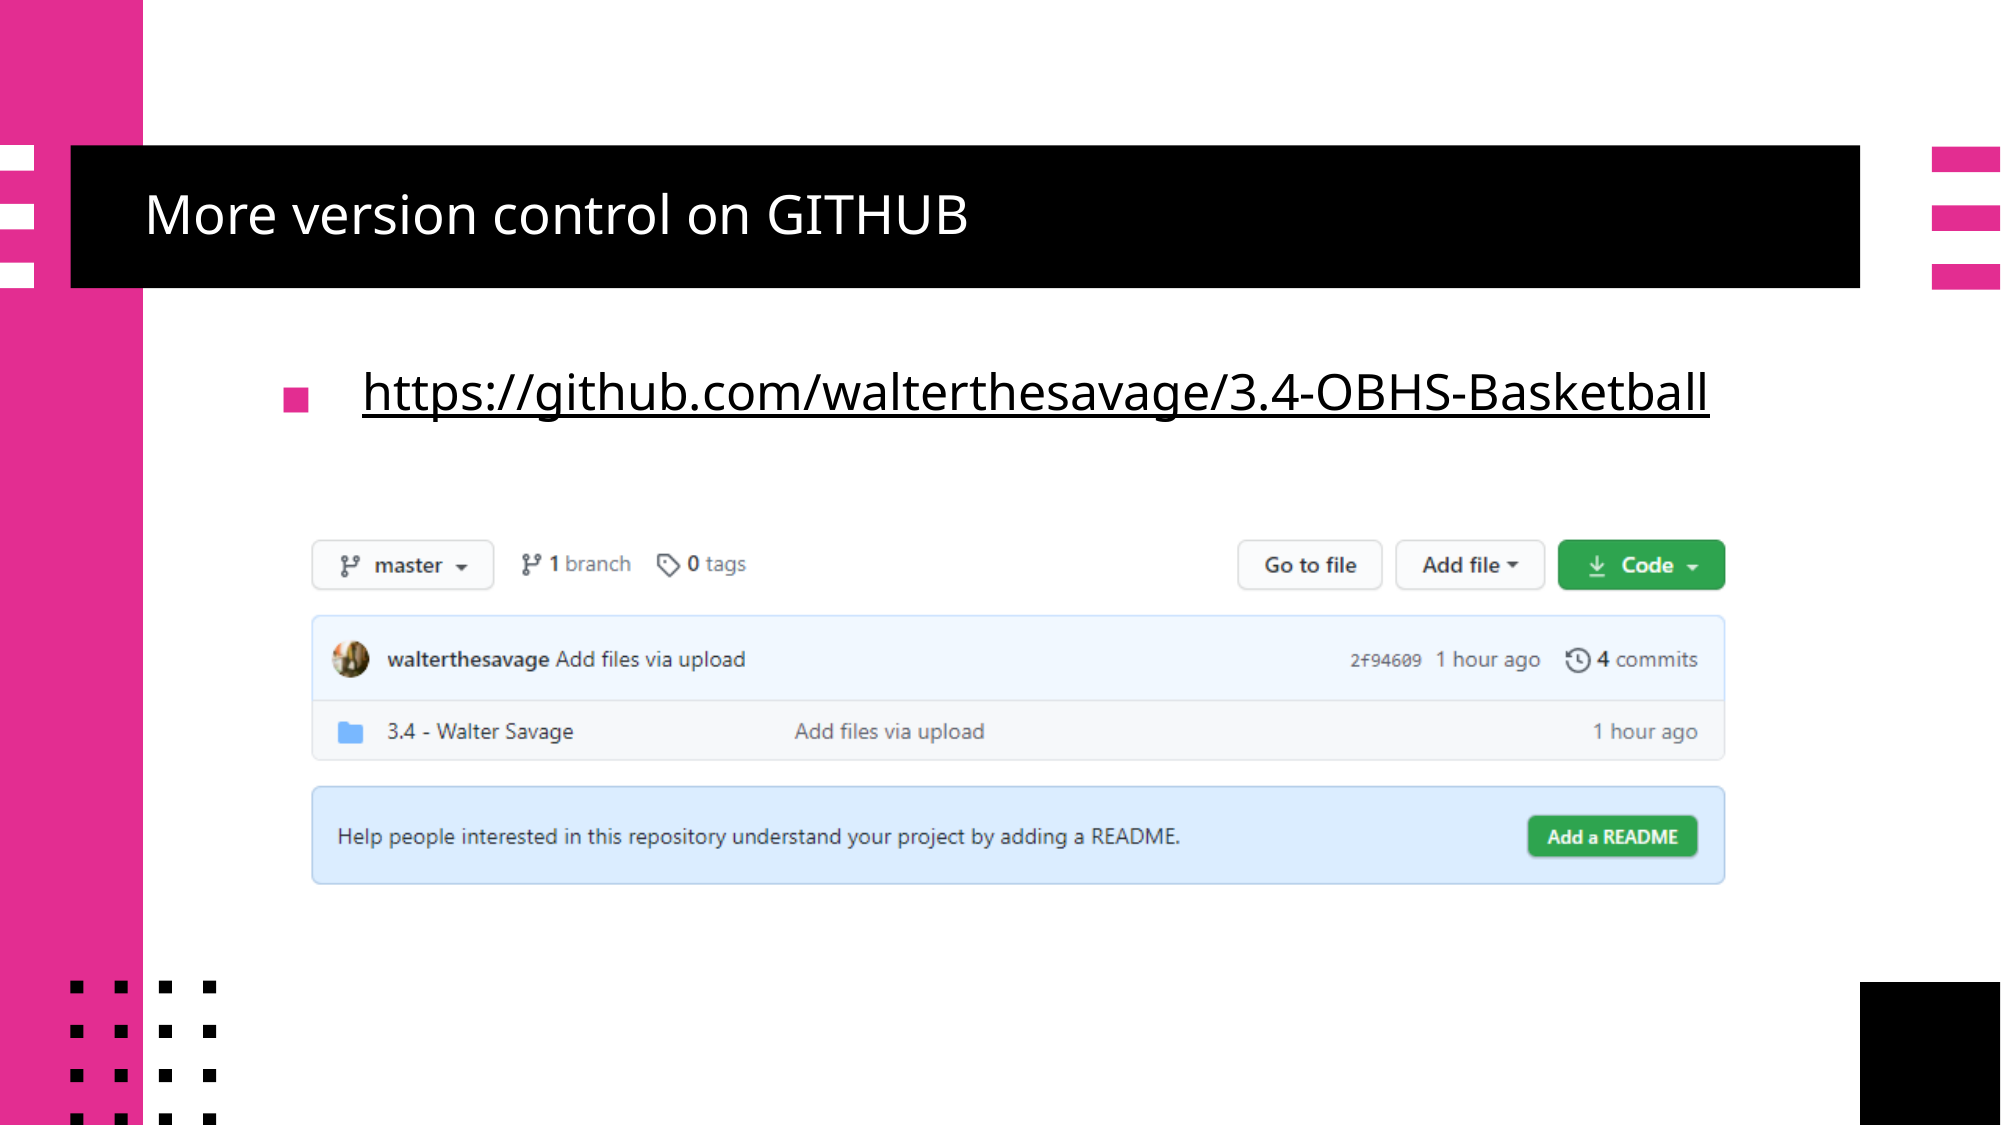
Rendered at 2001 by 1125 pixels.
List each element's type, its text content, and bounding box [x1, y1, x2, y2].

picture [282, 507, 1771, 921]
title More version control on GITHUB [144, 145, 1861, 289]
list https://github.com/walterthesavage/3.4-OBHS-Basketball [262, 349, 1718, 982]
